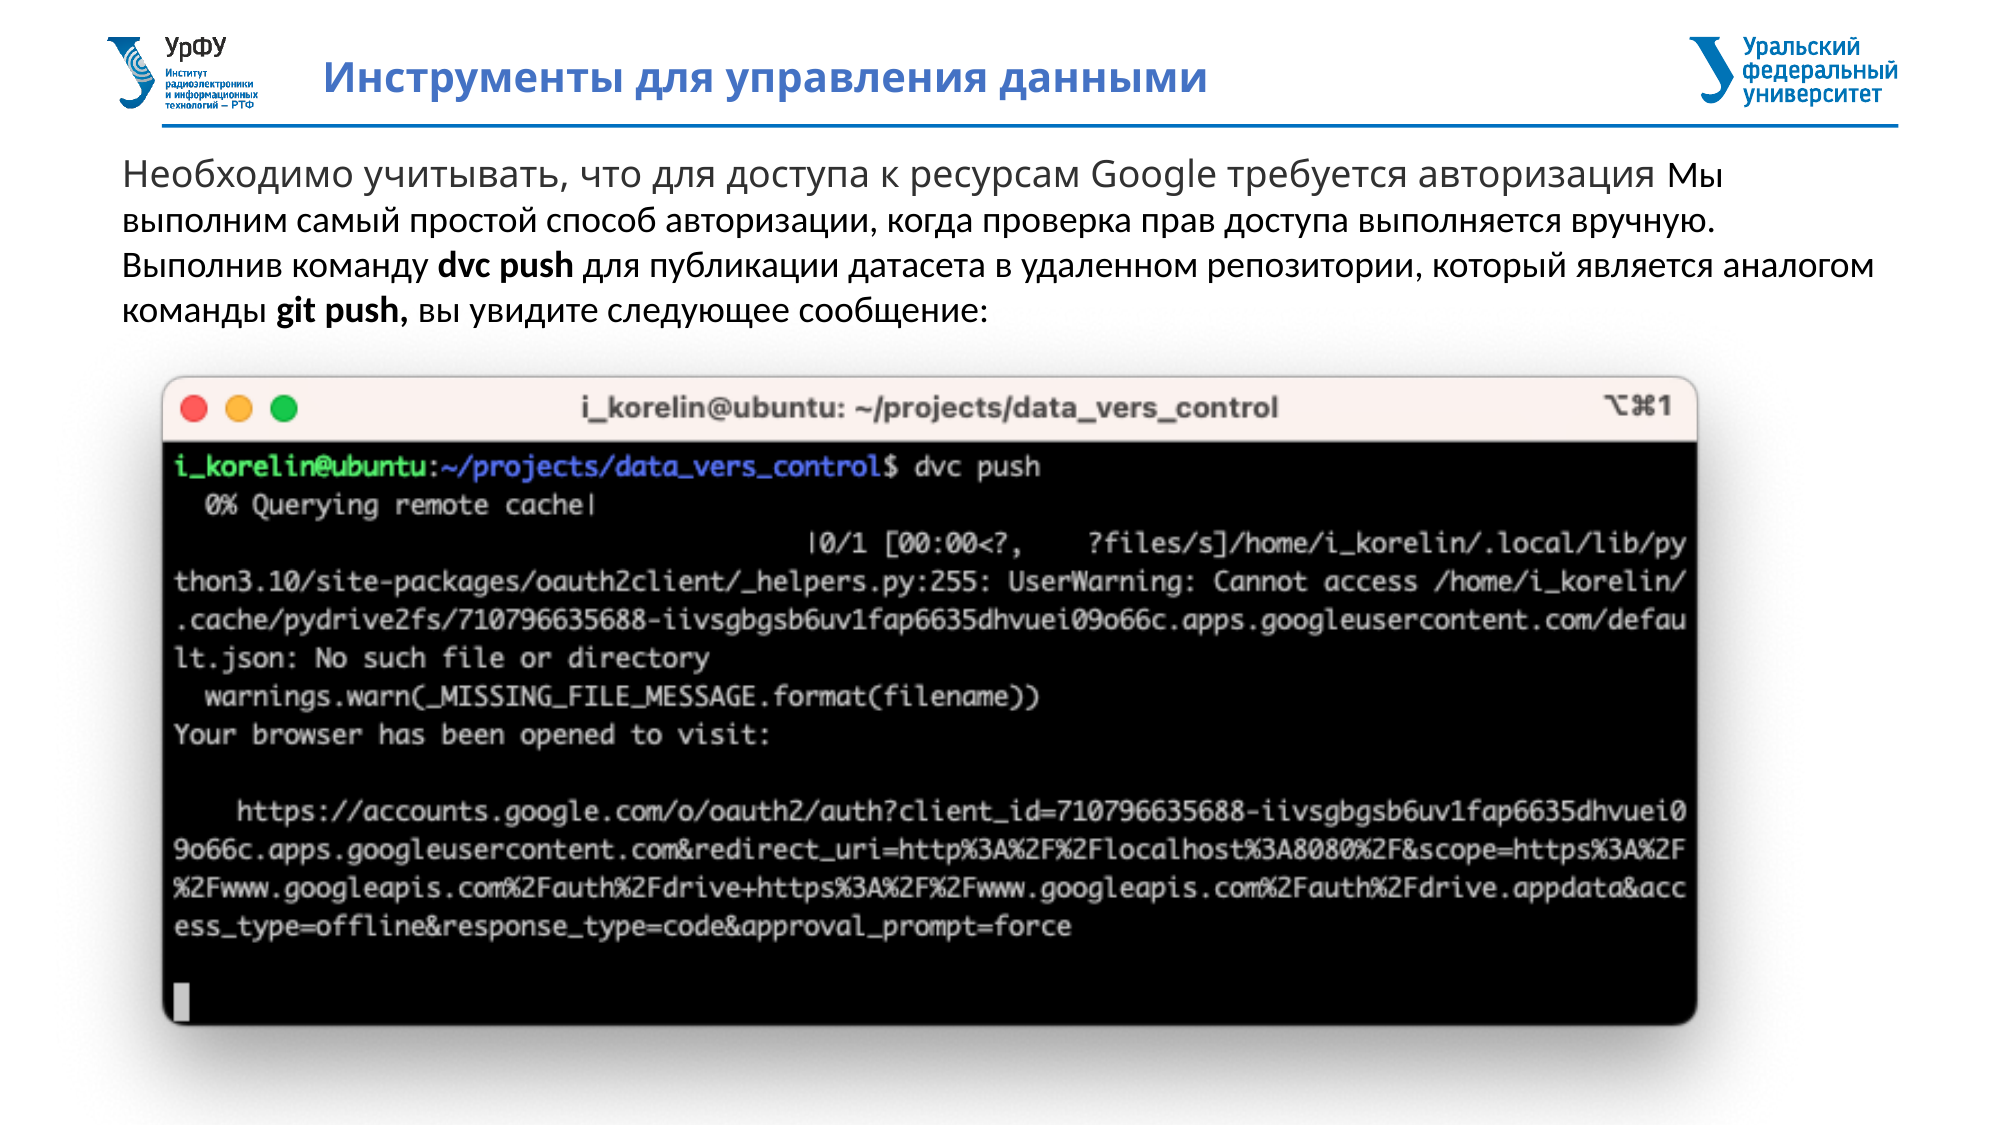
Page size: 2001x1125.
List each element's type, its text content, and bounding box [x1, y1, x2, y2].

text_box [161, 123, 1899, 129]
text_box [1687, 35, 1899, 109]
text_box Необходимо учитывать, что для доступа к ресурсам Google требуется авторизация Мы выполним самый простой способ авторизации, когда проверка прав доступа выполняется вручную. Выполнив команду dvc push для публикации датасета в удаленном репозитории, который является аналогом команды git push, вы увидите следующее сообщение: [107, 142, 1899, 338]
text_box Инструменты для управления данными [307, 43, 1687, 108]
picture [37, 292, 1824, 1125]
picture [107, 37, 258, 109]
